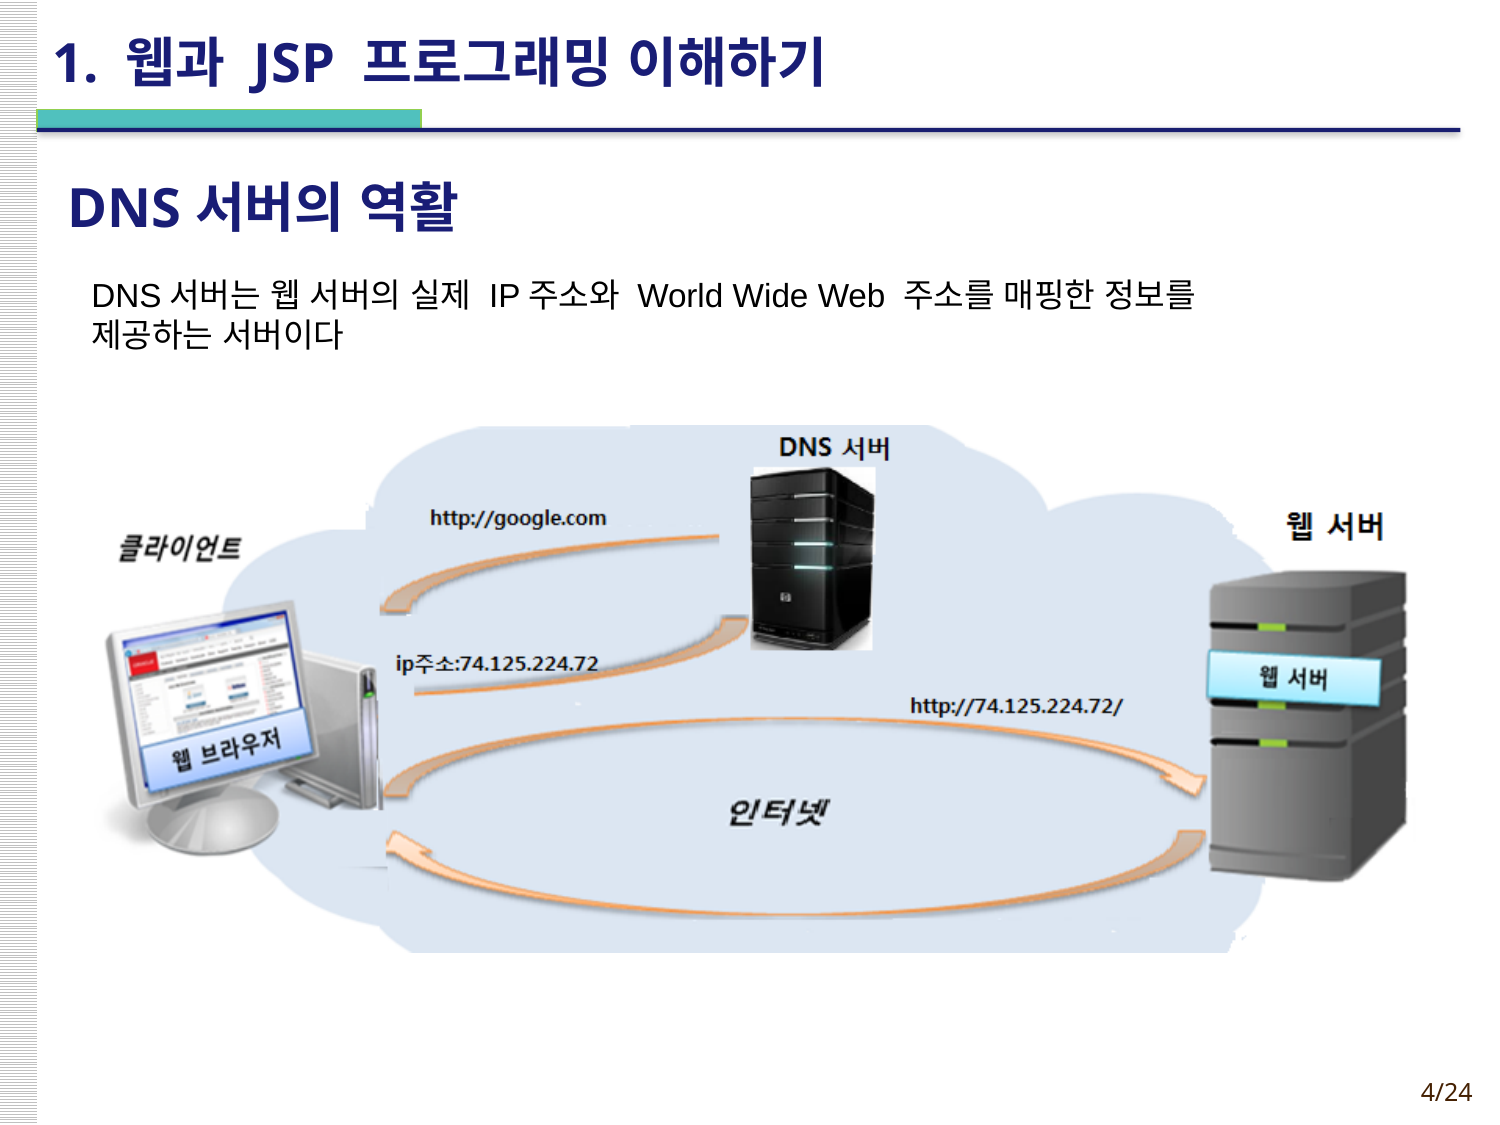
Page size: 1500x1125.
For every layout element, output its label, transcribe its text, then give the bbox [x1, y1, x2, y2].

text_box DNS서버는 웹 서버의 실제 IP주소와 World Wide Web 주소를 매핑한 정보를 제공하는 서버이다 [76, 267, 1306, 362]
title 1. 웹과 JSP 프로그래밍 이해하기 [37, 13, 1278, 109]
text_box DNS서버의 역활 [52, 157, 1471, 254]
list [75, 425, 1425, 953]
